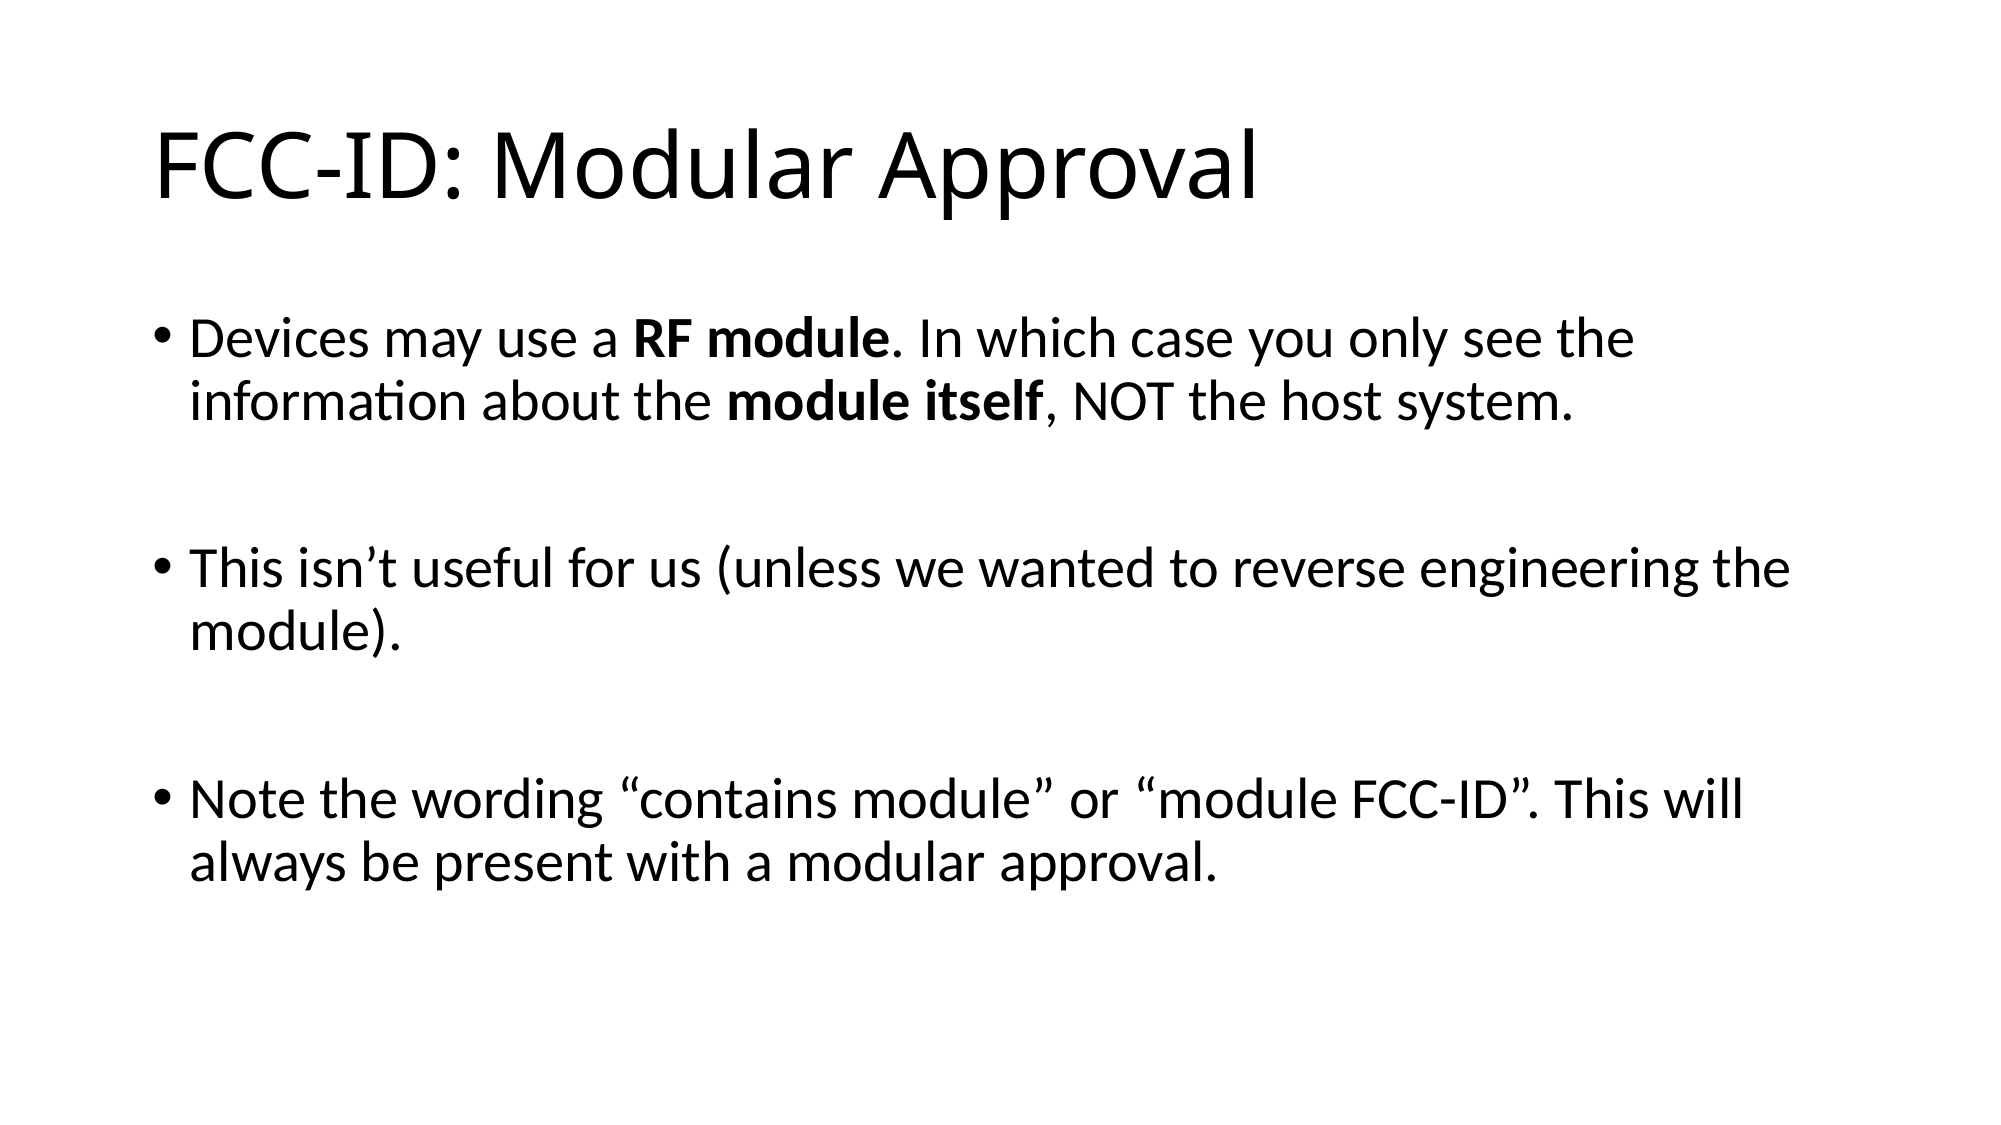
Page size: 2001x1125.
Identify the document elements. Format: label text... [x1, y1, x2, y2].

title FCC-ID: Modular Approval [137, 59, 1863, 278]
list Devices may use a RF module. In which case you only see the information about the module itself, NOT the host system. This isn’t useful for us (unless we wanted to reverse engineering the module). Note the wording “contains module” or “module FCC-ID”. This will always be present with a modular approval. [137, 299, 1863, 1014]
